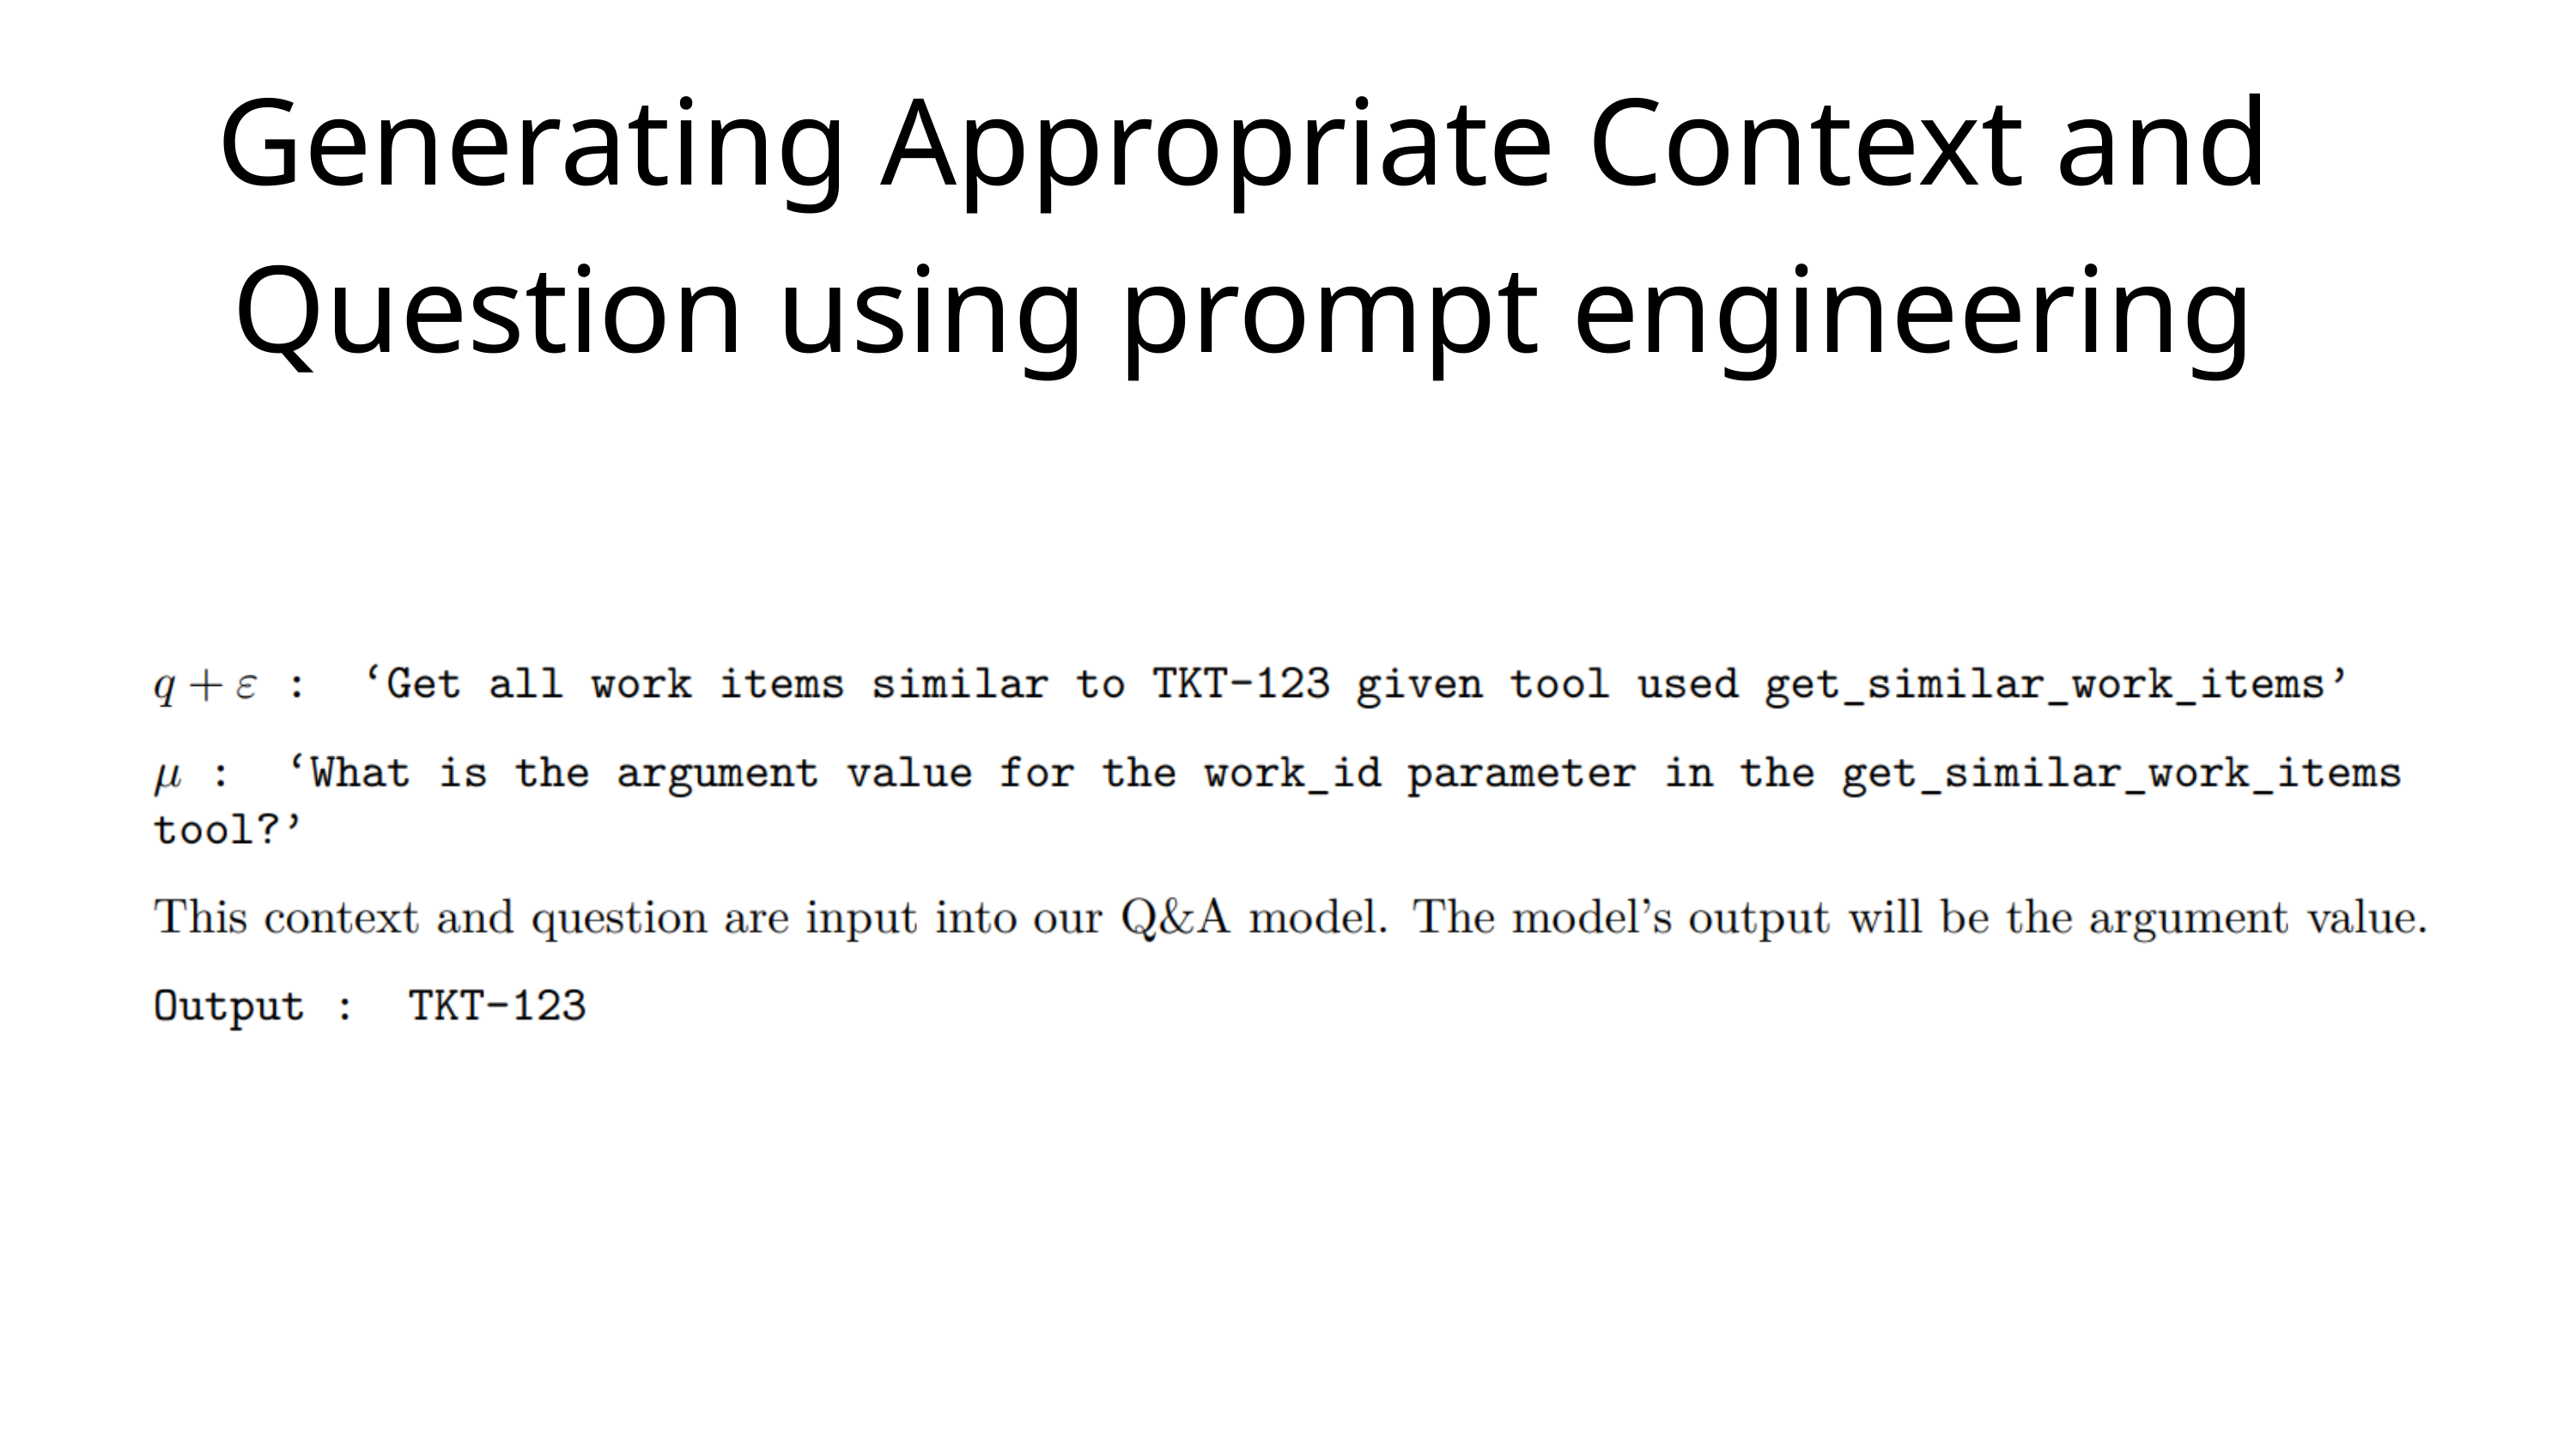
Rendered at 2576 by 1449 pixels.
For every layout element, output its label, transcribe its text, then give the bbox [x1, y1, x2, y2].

text_box Generating Appropriate Context and Question using prompt engineering [0, 40, 2488, 377]
text_box [121, 642, 2524, 1044]
